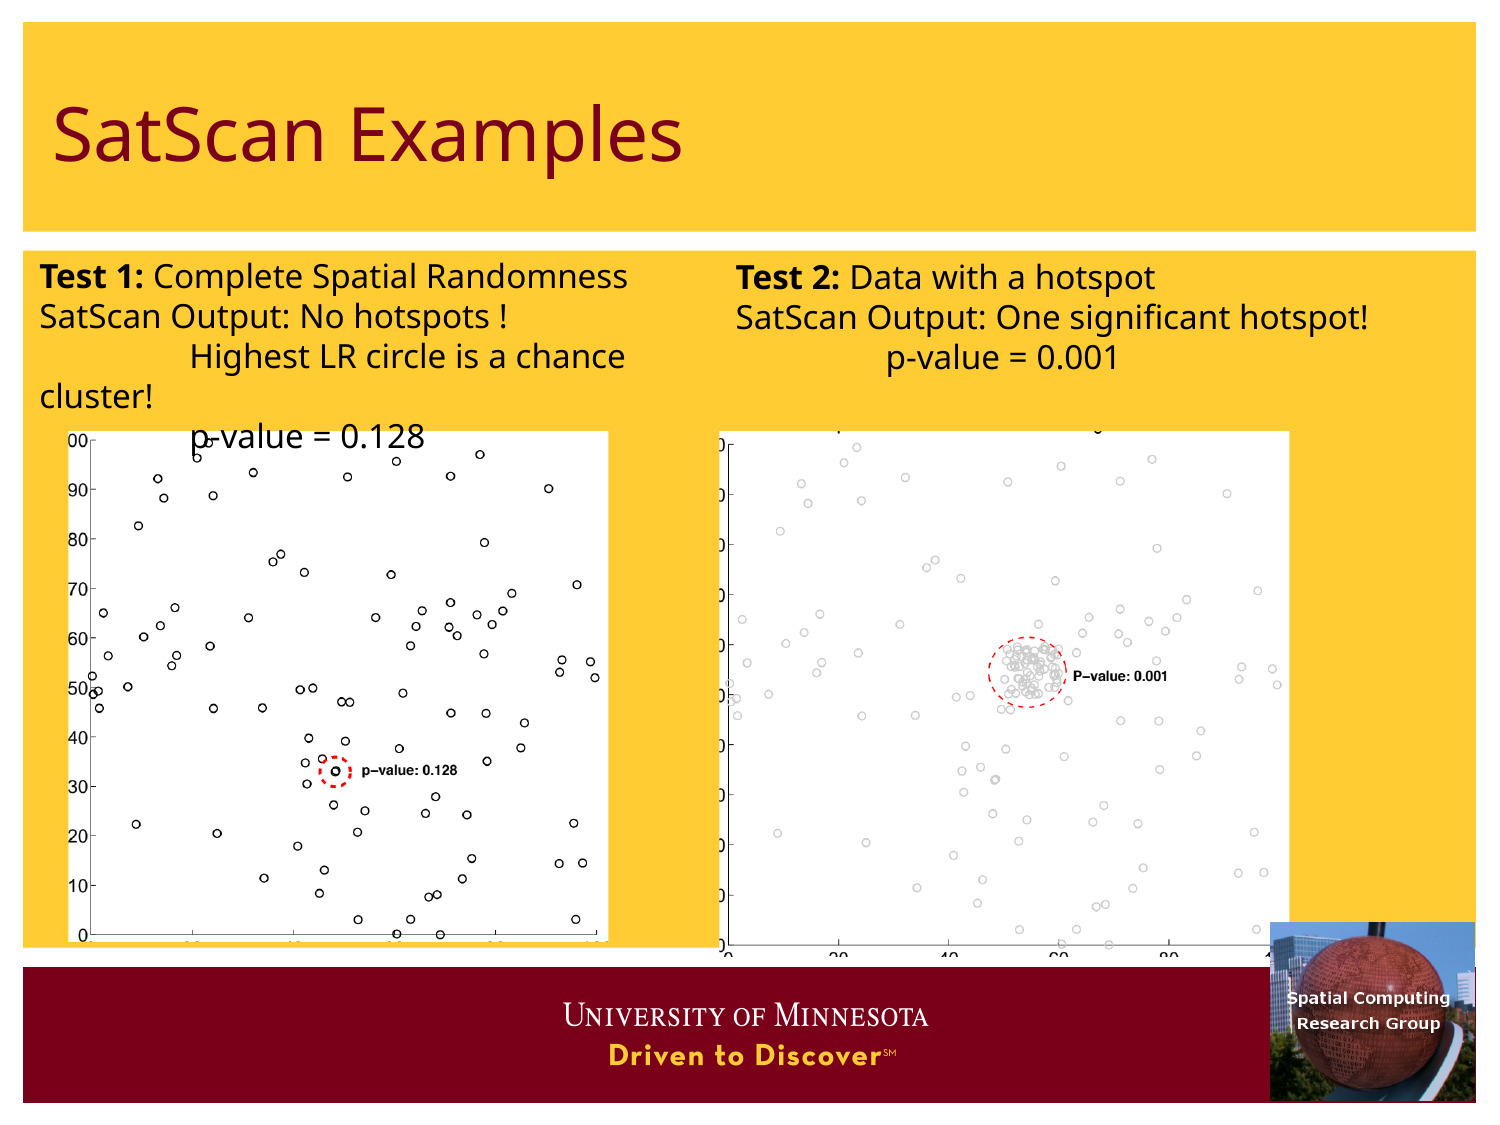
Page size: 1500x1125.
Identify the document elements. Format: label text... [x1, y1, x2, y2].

title SatScan Examples [37, 49, 1451, 213]
text_box Test 2: Data with a hotspot SatScan Output: One significant hotspot! p-value = 0.001 [720, 249, 1475, 384]
picture [23, 22, 1476, 1103]
text_box Test 1: Complete Spatial Randomness SatScan Output: No hotspots ! Highest LR circle is a chance cluster! p-value = 0.128 [24, 248, 738, 463]
